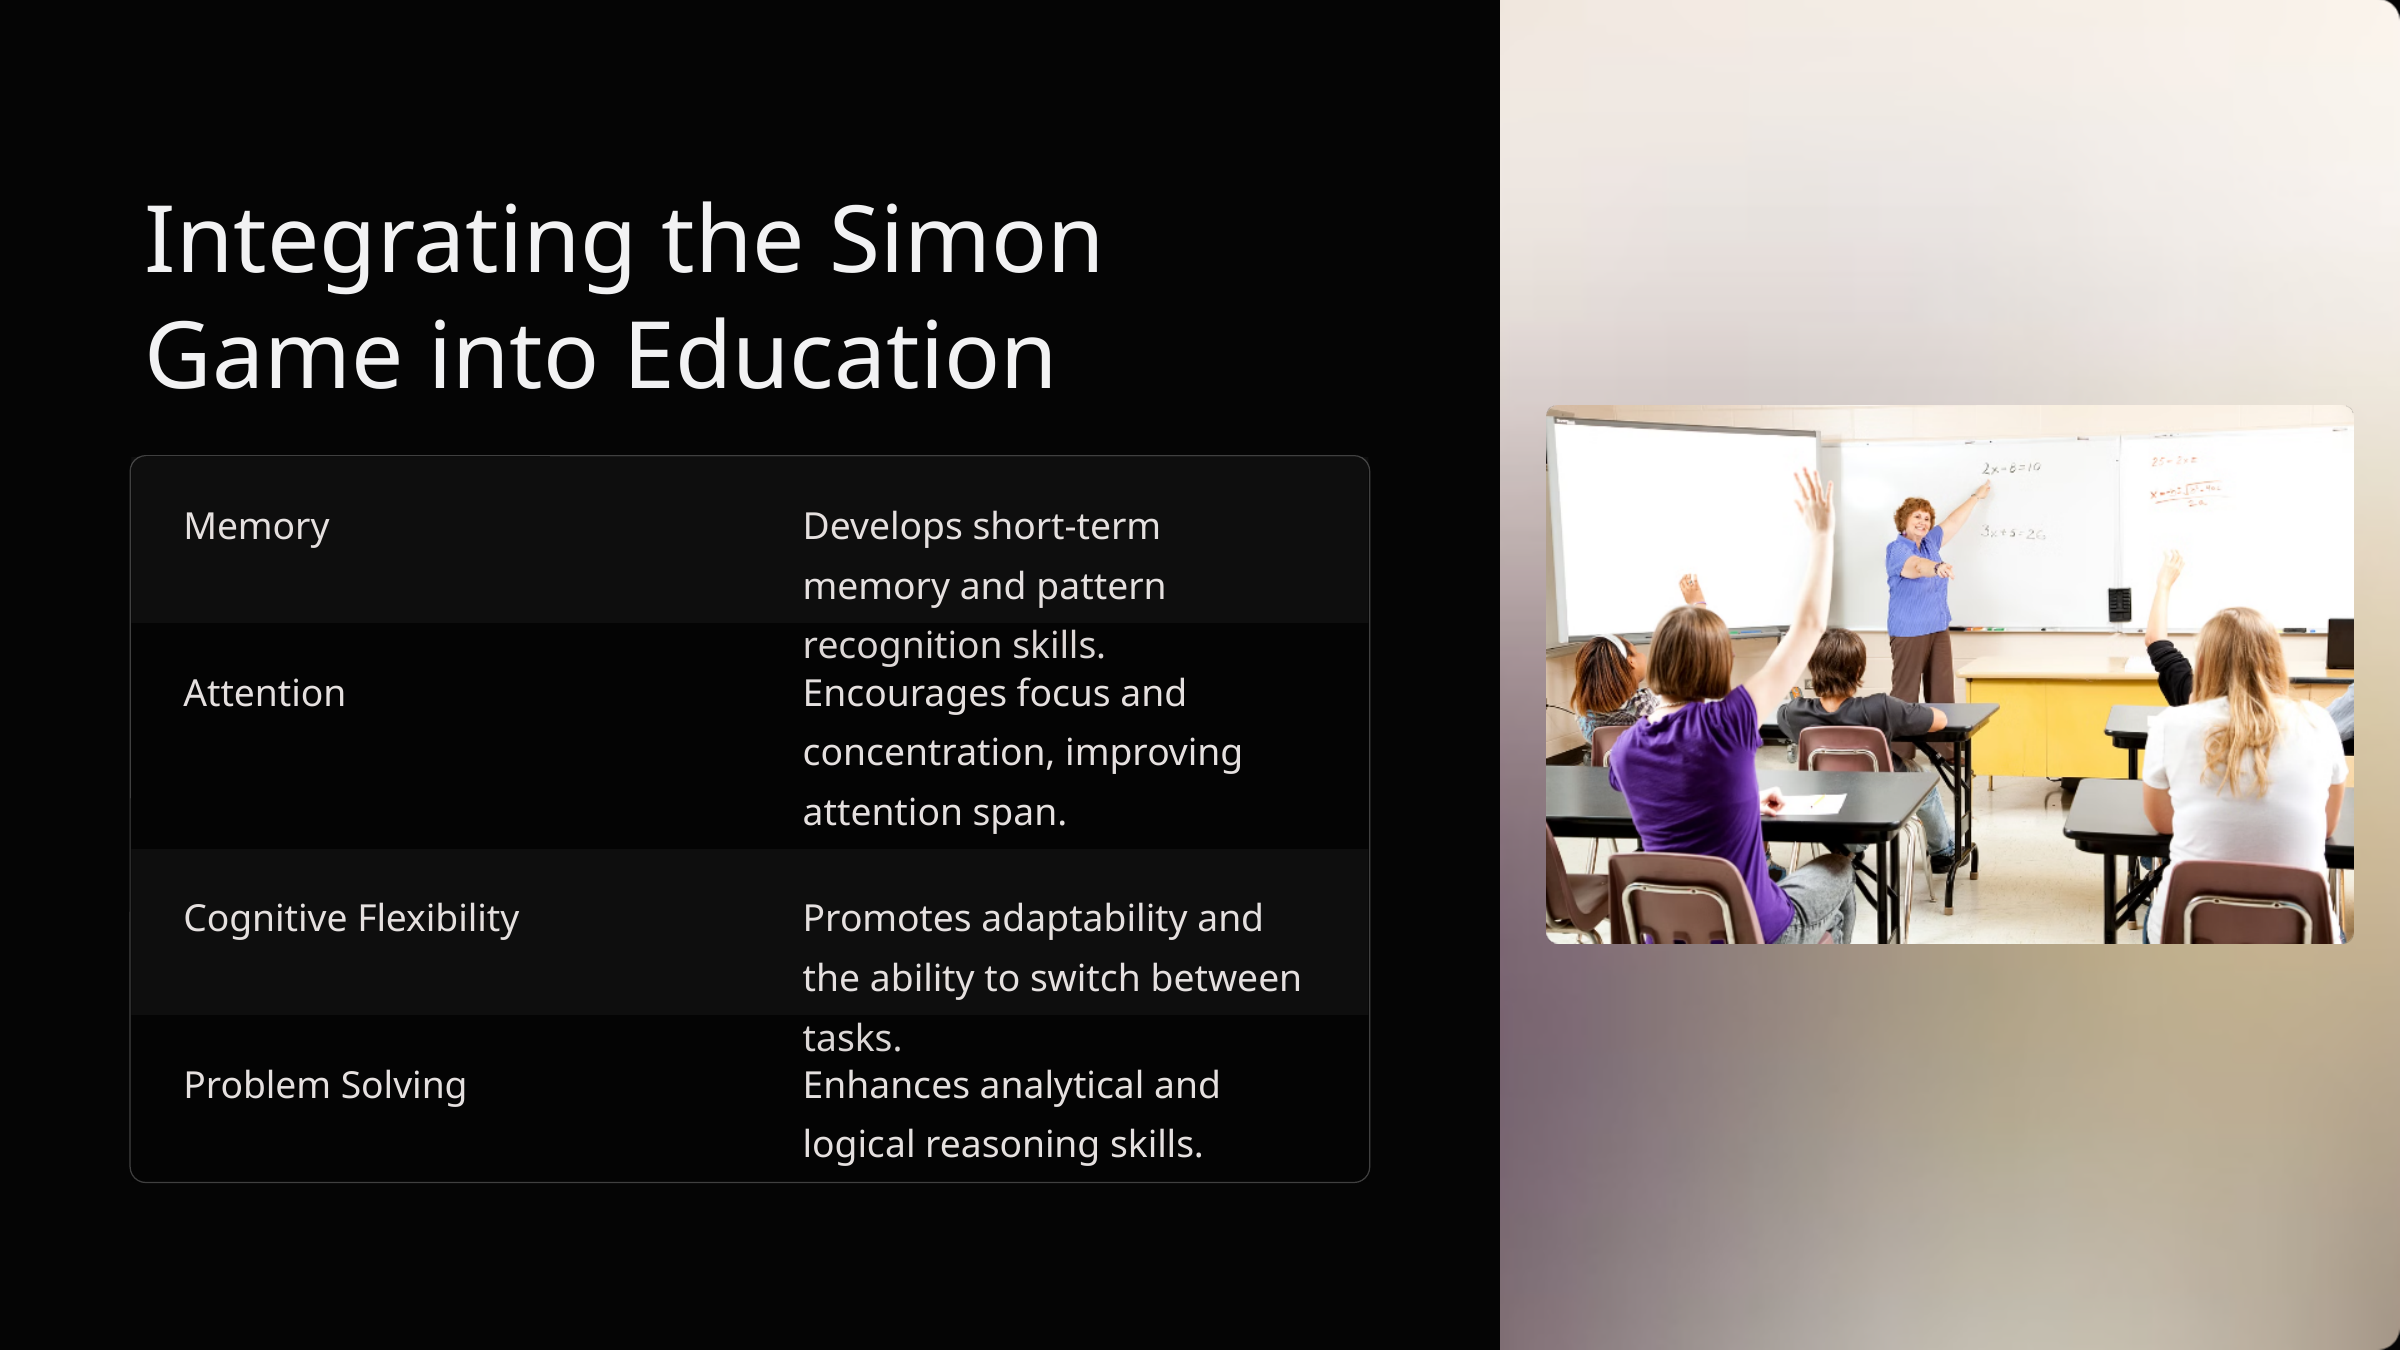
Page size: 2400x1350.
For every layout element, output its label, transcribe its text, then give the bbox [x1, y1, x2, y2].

text_box Enhances analytical and logical reasoning skills. [787, 1038, 1332, 1158]
text_box [131, 623, 1369, 848]
text_box Develops short-term memory and pattern recognition skills. [787, 480, 1332, 600]
picture [1499, 0, 2400, 1350]
text_box Promotes adaptability and the ability to switch between tasks. [787, 872, 1332, 992]
text_box Attention [168, 646, 713, 707]
text_box Encourages focus and concentration, improving attention span. [787, 646, 1332, 826]
text_box Memory [168, 480, 713, 540]
text_box [131, 848, 1369, 1015]
text_box [131, 456, 1369, 623]
text_box Problem Solving [168, 1038, 713, 1099]
text_box Cognitive Flexibility [168, 872, 713, 932]
text_box [0, 0, 1499, 1350]
text_box [131, 1015, 1369, 1182]
text_box Integrating the Simon Game into Education [130, 167, 1370, 400]
